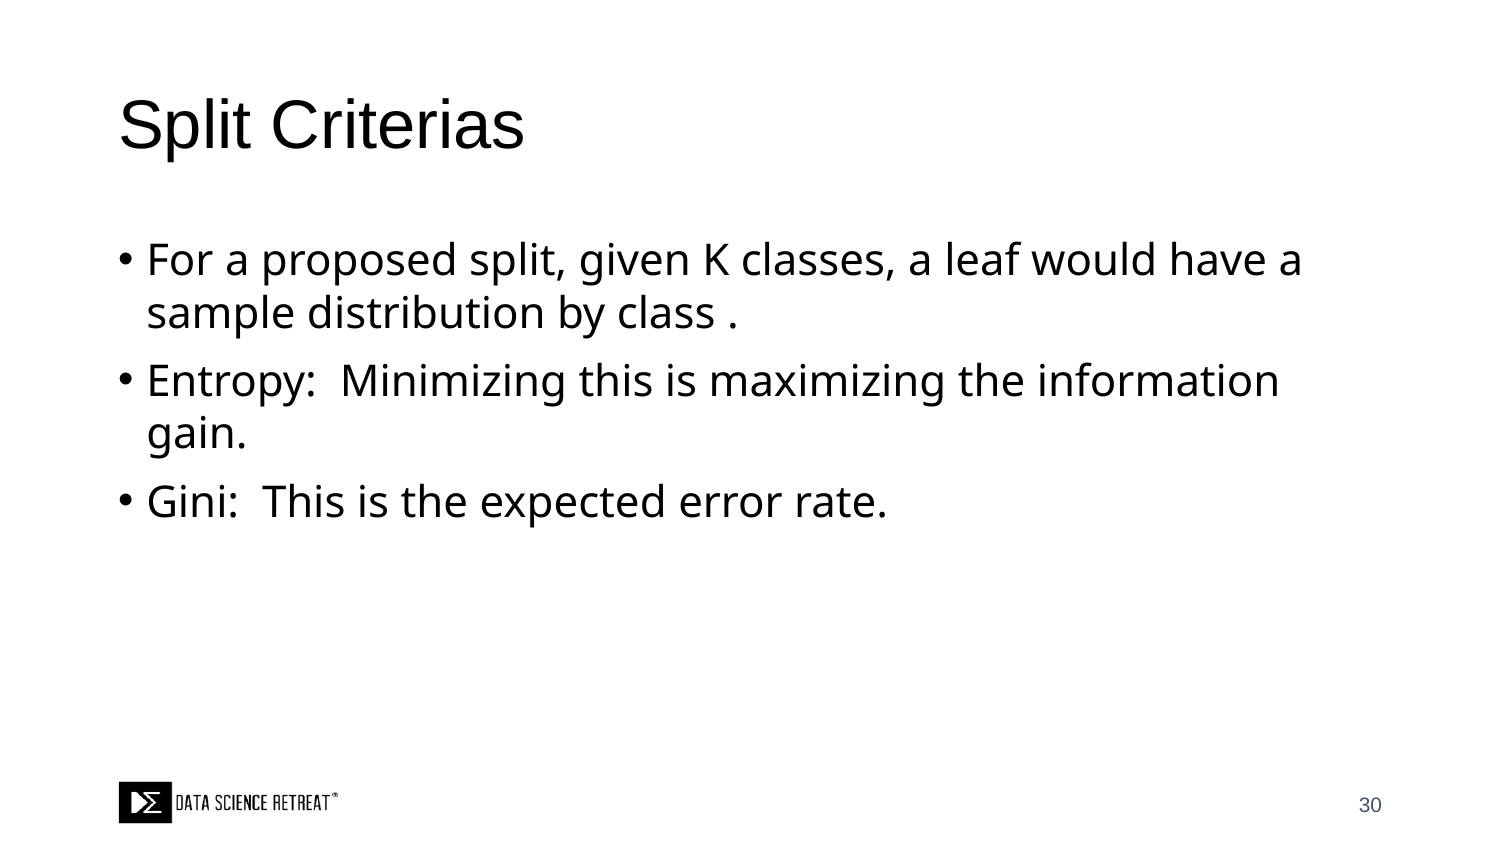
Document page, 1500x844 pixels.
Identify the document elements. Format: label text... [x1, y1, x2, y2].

title Split Criterias [103, 44, 1397, 208]
picture [103, 772, 350, 838]
slide_number 30 [1301, 782, 1397, 827]
